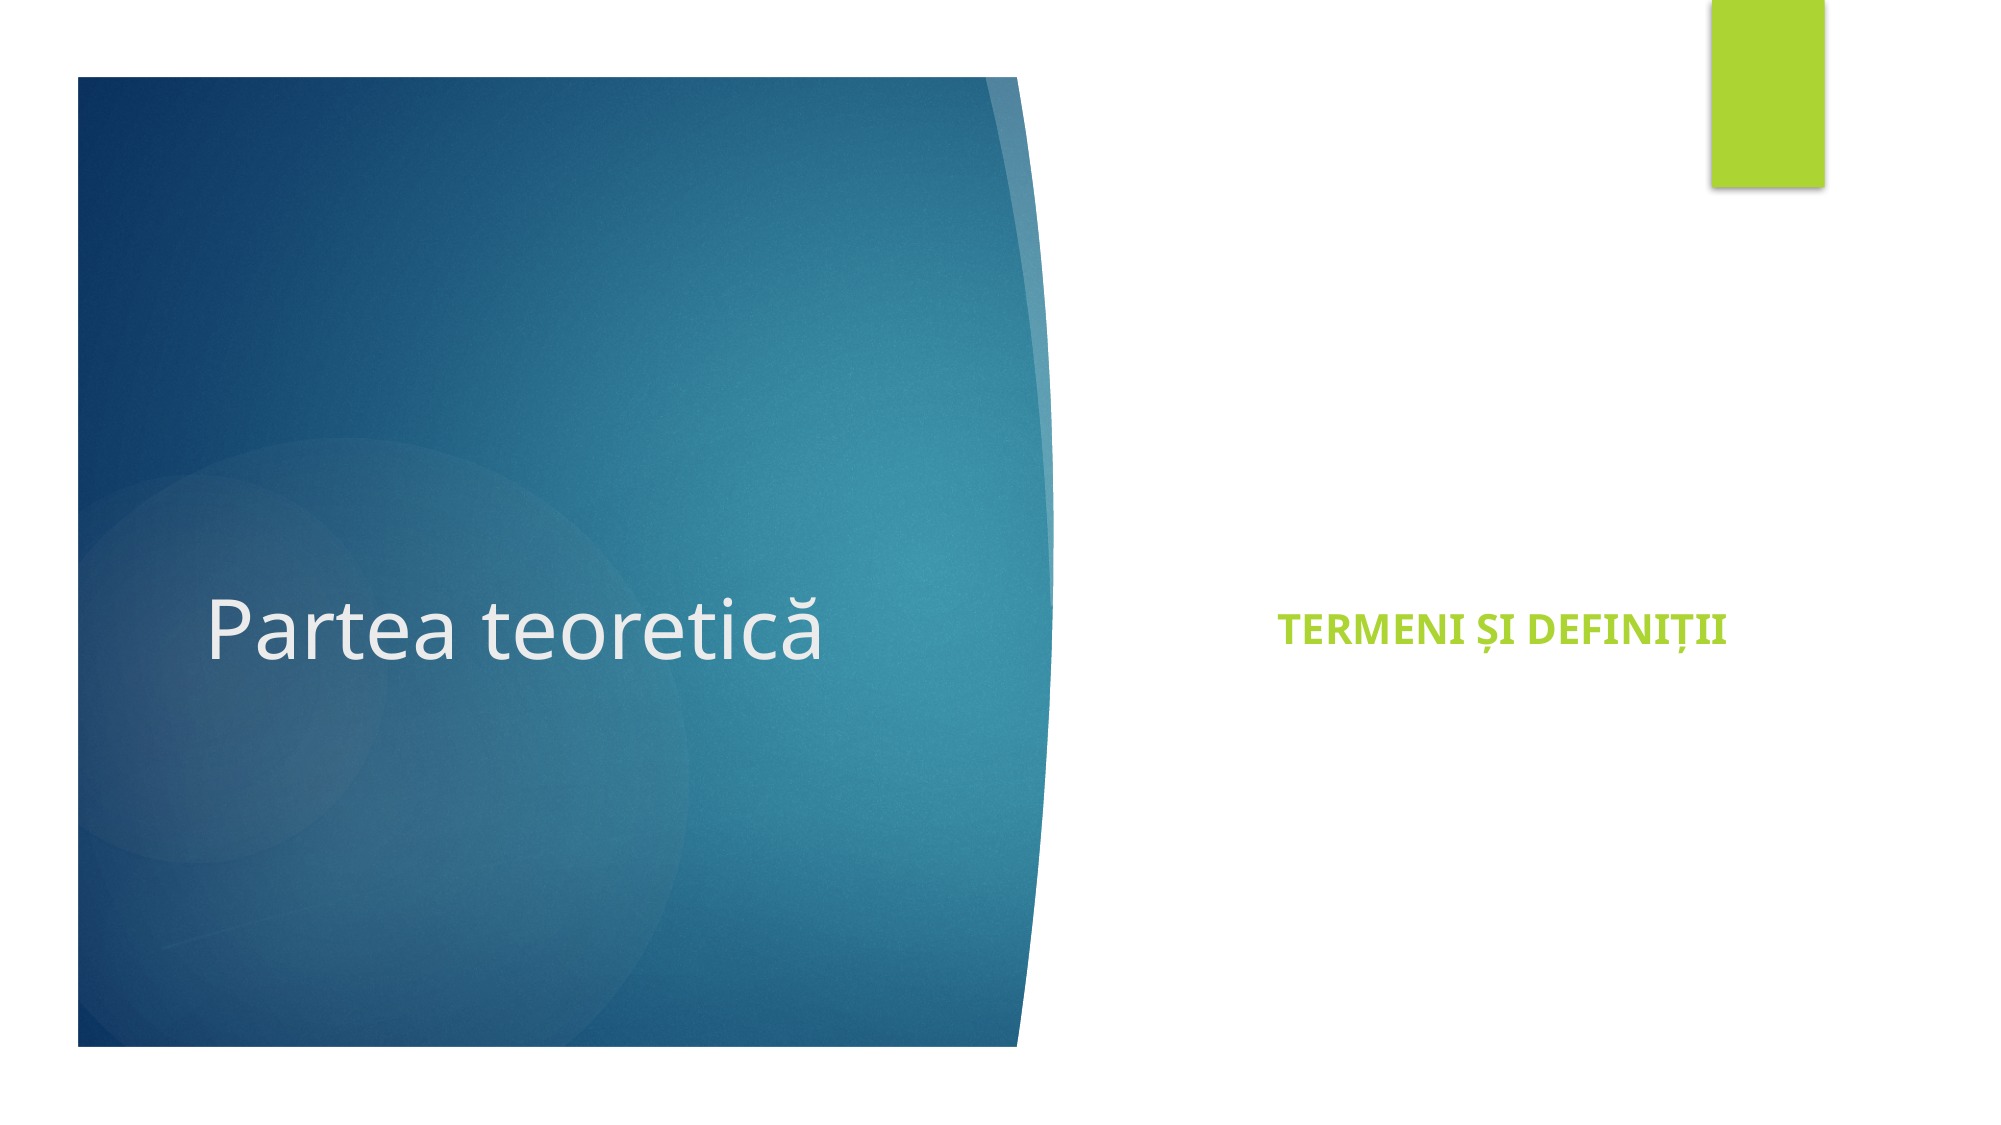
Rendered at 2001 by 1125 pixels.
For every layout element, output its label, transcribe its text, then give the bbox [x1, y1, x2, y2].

list Termeni și definiții [1194, 440, 1811, 816]
title Partea teoretică [189, 439, 904, 814]
